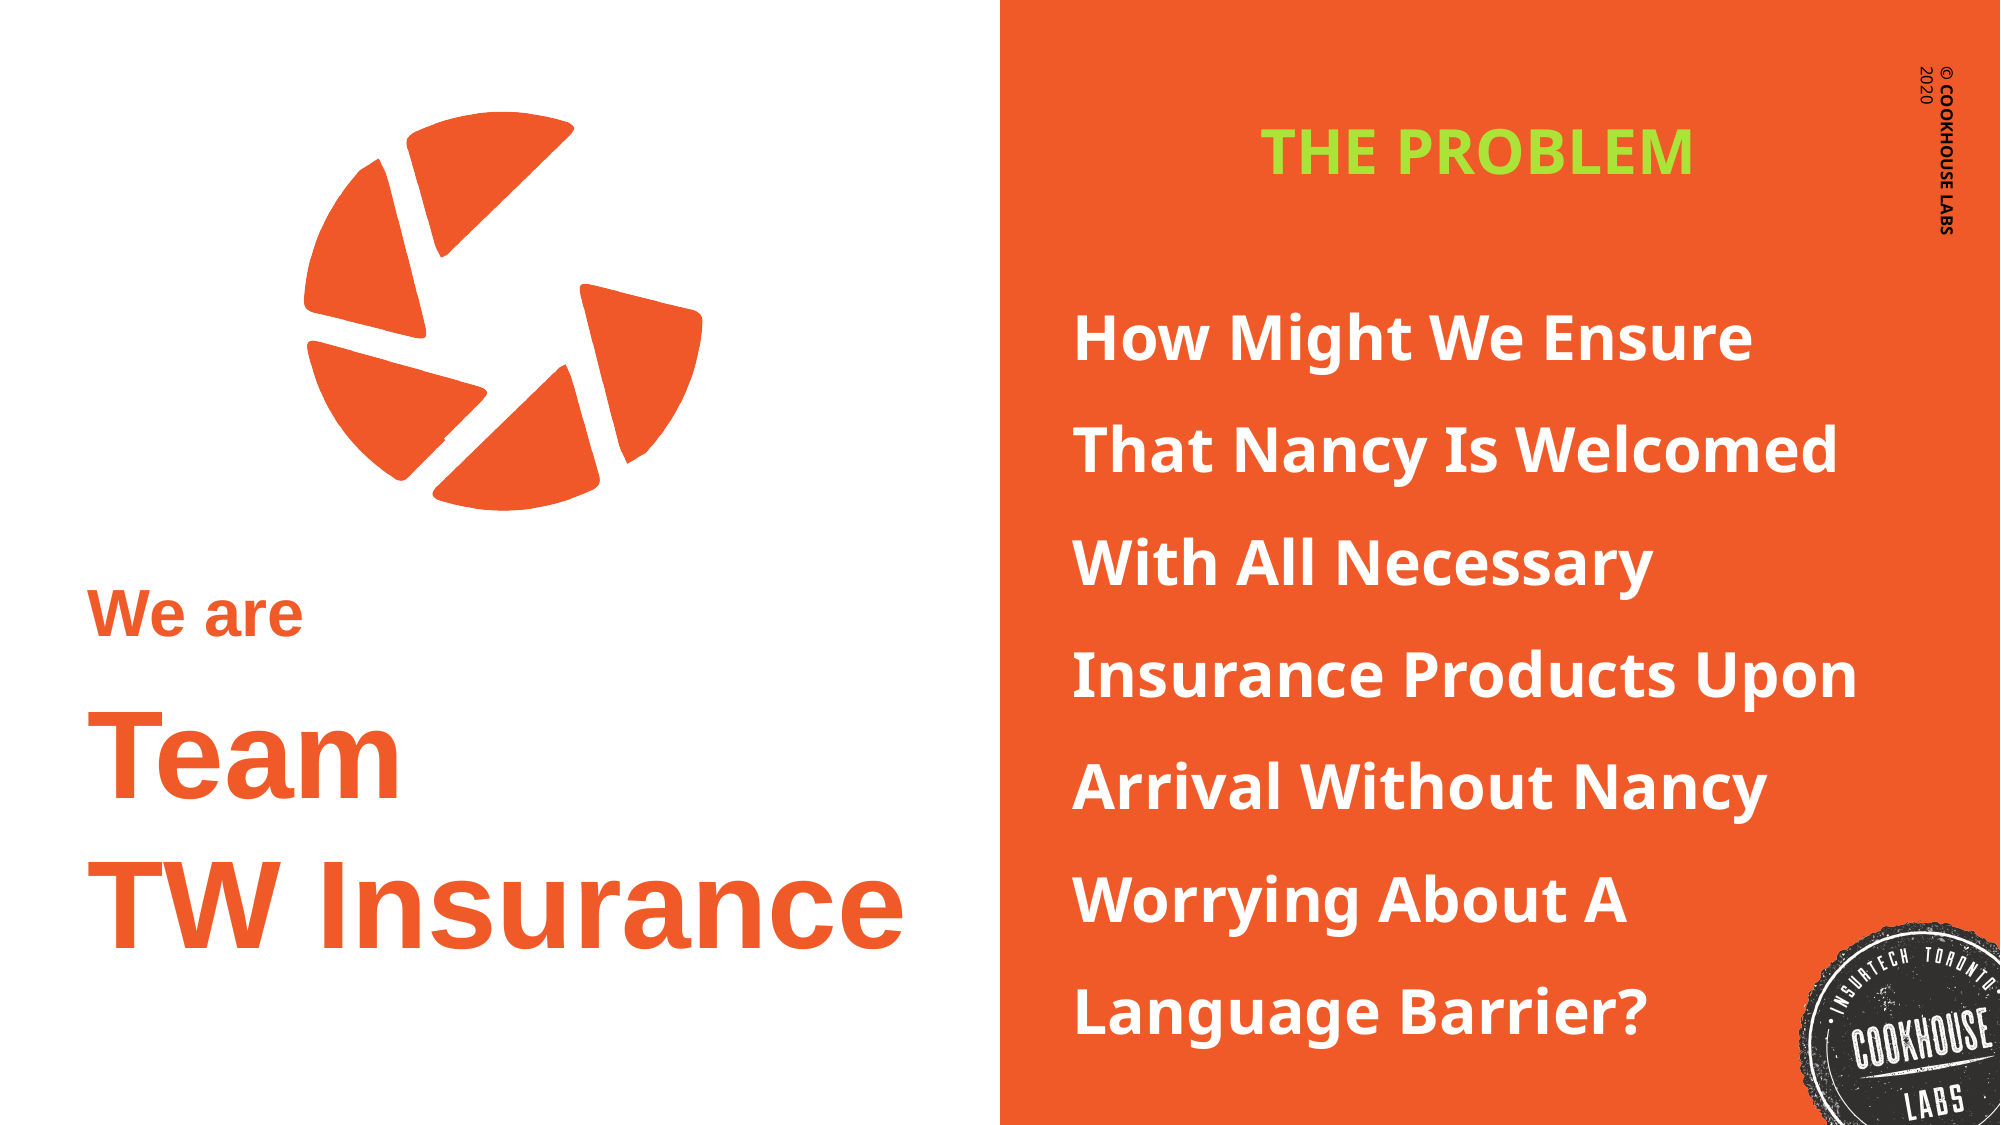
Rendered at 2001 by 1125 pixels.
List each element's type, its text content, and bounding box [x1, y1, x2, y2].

picture [1797, 920, 2000, 1125]
picture [291, 104, 729, 519]
title THE PROBLEM [1103, 130, 1869, 178]
text_box Team TW Insurance [72, 658, 948, 989]
text_box How Might We Ensure That Nancy Is Welcomed With All Necessary Insurance Products Upon Arrival Without Nancy Worrying About A Language Barrier? [1048, 252, 1924, 945]
text_box We are [72, 562, 1000, 658]
